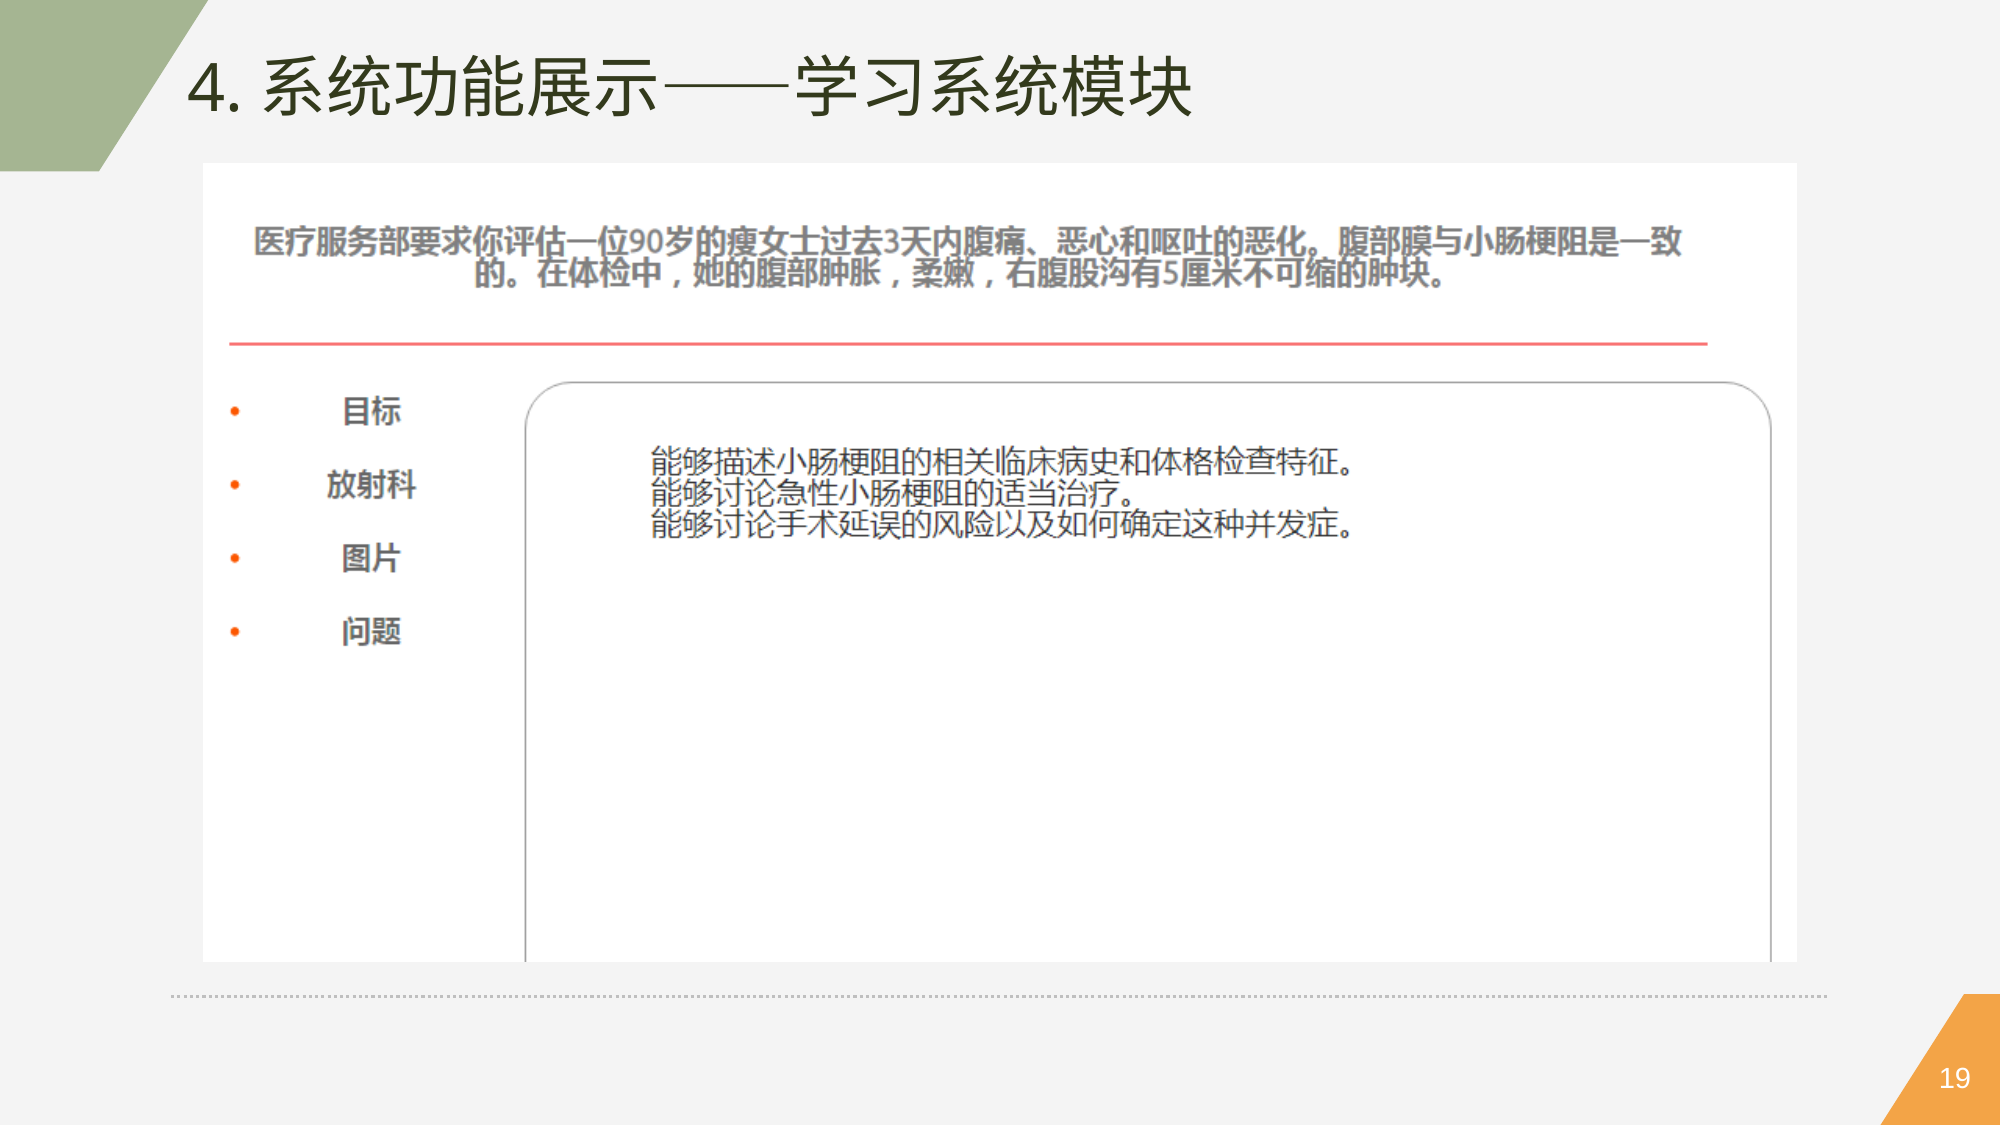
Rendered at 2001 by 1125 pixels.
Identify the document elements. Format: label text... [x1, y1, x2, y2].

text_box 4.系统功能展示——学习系统模块 [172, 36, 1209, 132]
picture [203, 163, 1797, 962]
